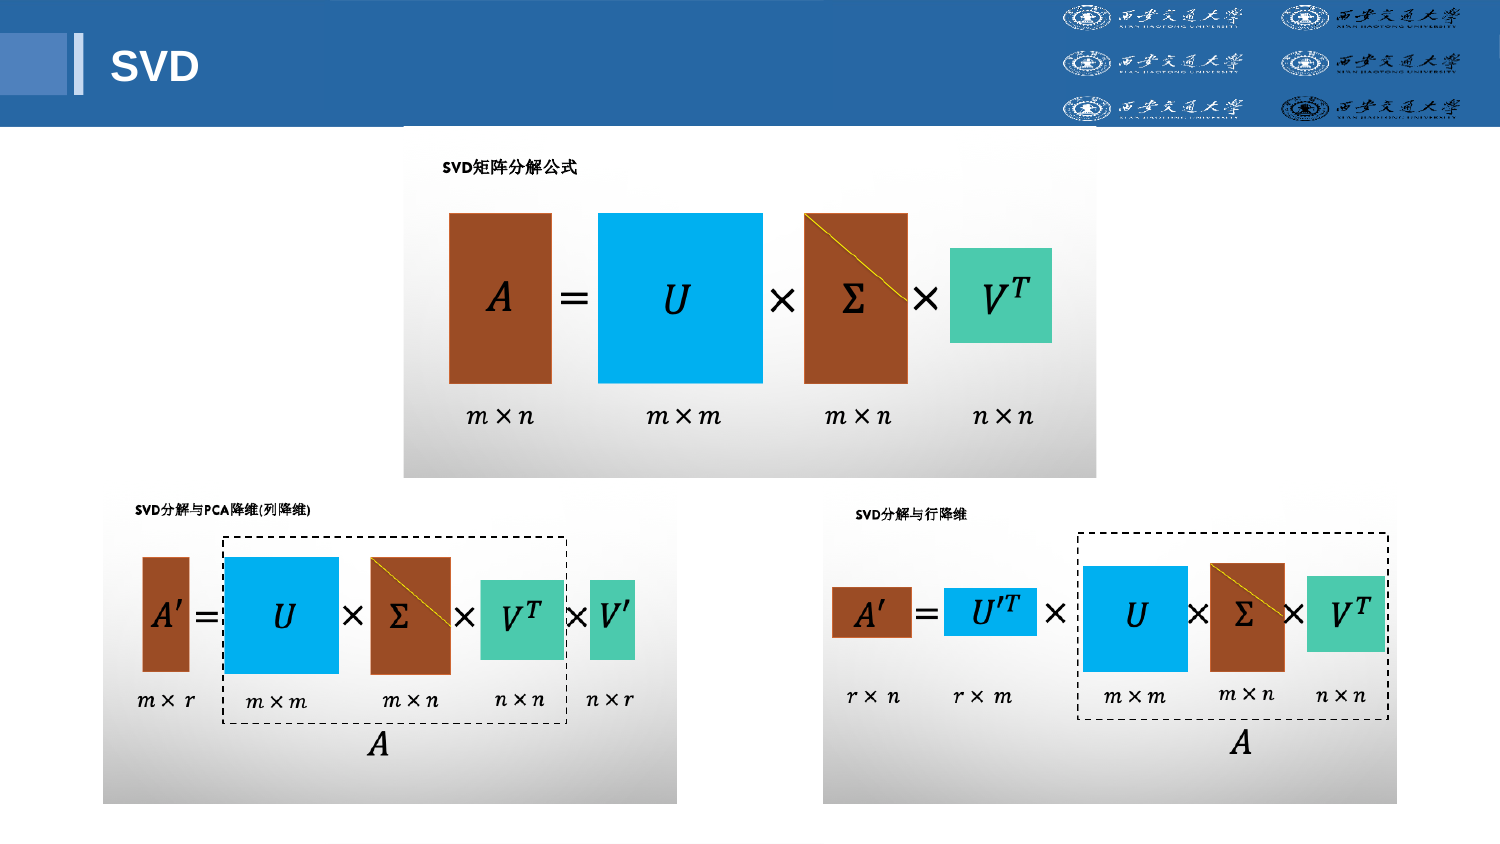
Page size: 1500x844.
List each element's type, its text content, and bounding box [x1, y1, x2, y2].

text_box SVD [95, 30, 215, 98]
picture [102, 480, 677, 804]
picture [823, 480, 1398, 804]
text_box [0, 33, 67, 96]
text_box [72, 31, 85, 97]
picture [0, 0, 1500, 478]
